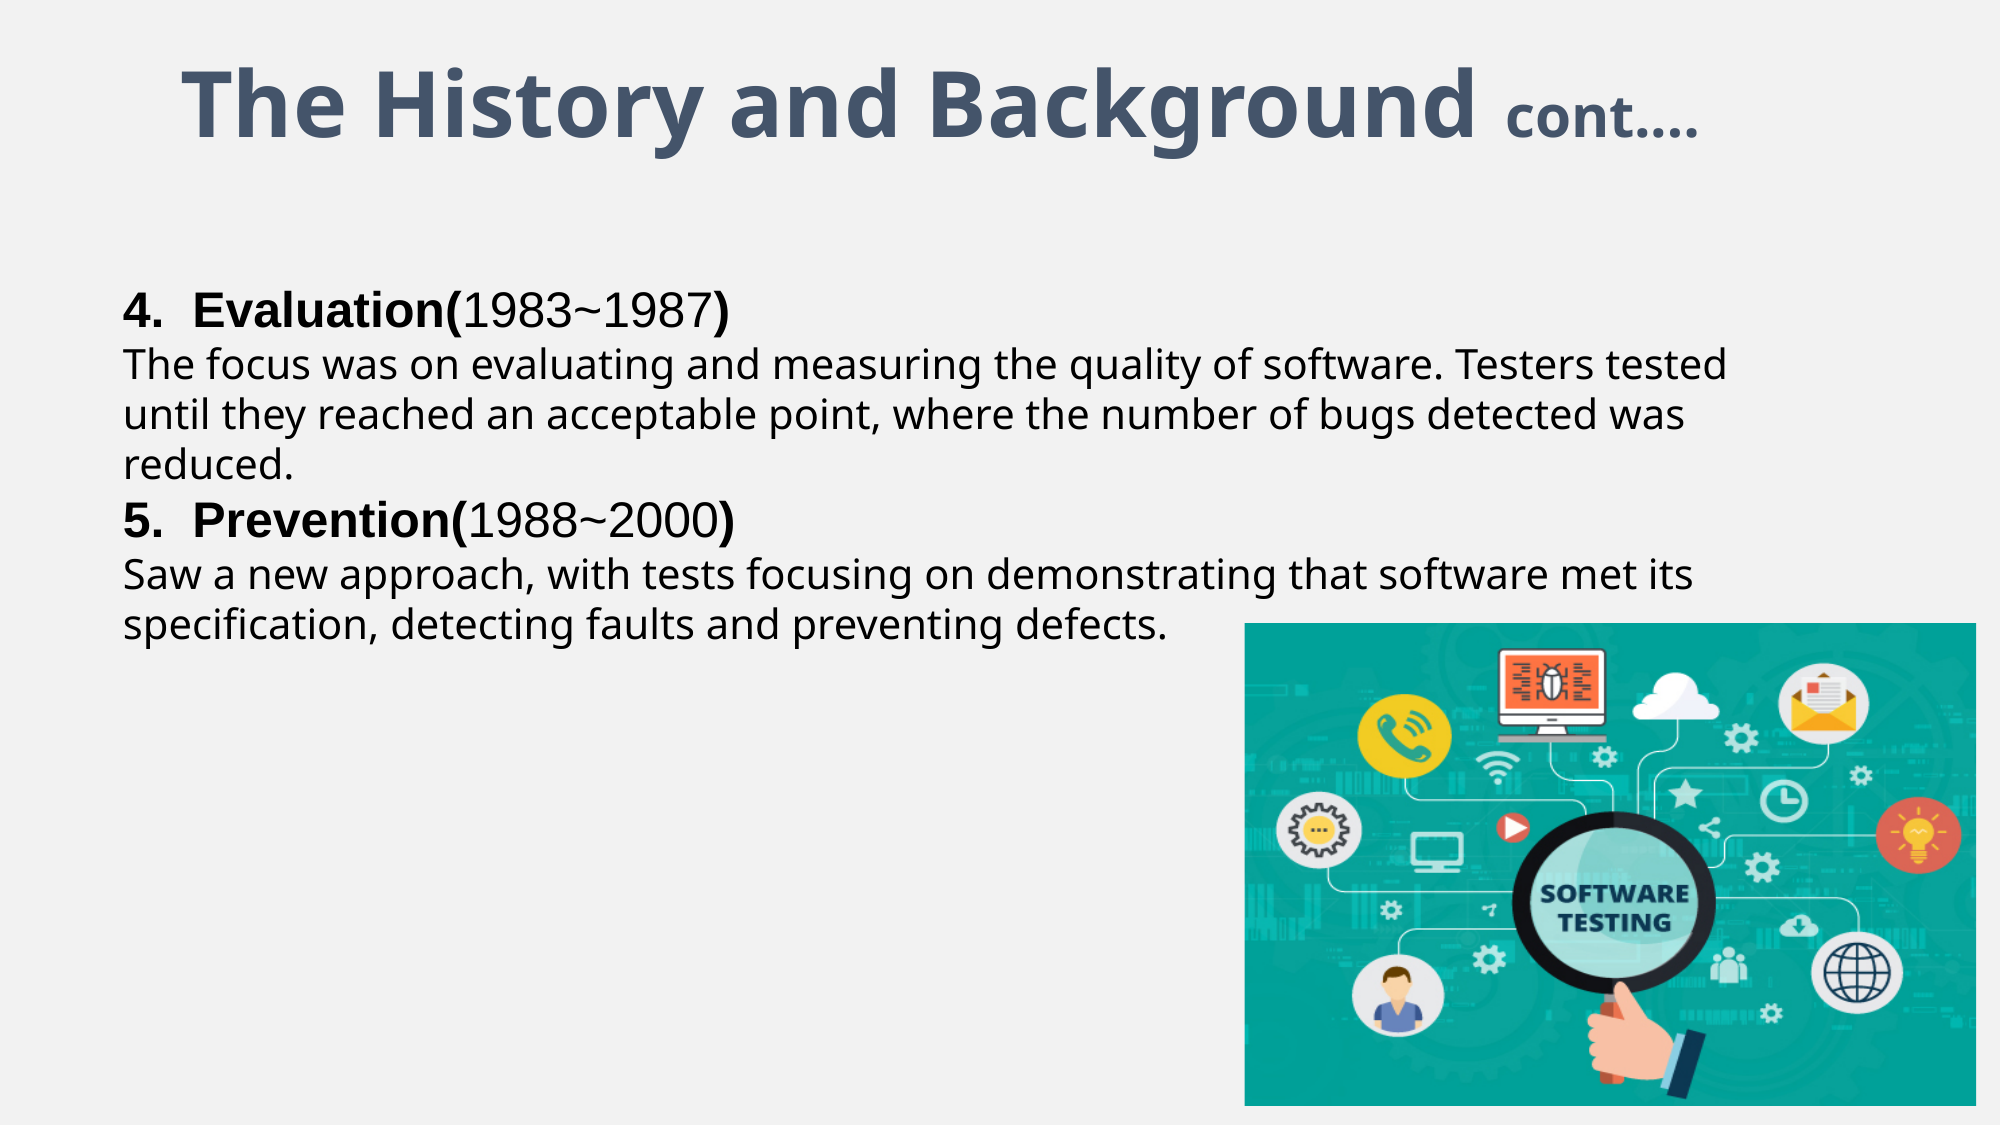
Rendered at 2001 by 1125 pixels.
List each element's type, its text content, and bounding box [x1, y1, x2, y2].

picture [1244, 623, 1977, 1106]
list The History and Background cont.… [59, 50, 1785, 213]
text_box 4. Evaluation(1983~1987) The focus was on evaluating and measuring the quality of software. Testers tested until they reached an acceptable point, where the number of bugs detected was reduced. 5. Prevention(1988~2000) Saw a new approach, with tests focusing on demonstrating that software met its specification, detecting faults and preventing defects. [108, 270, 1817, 715]
